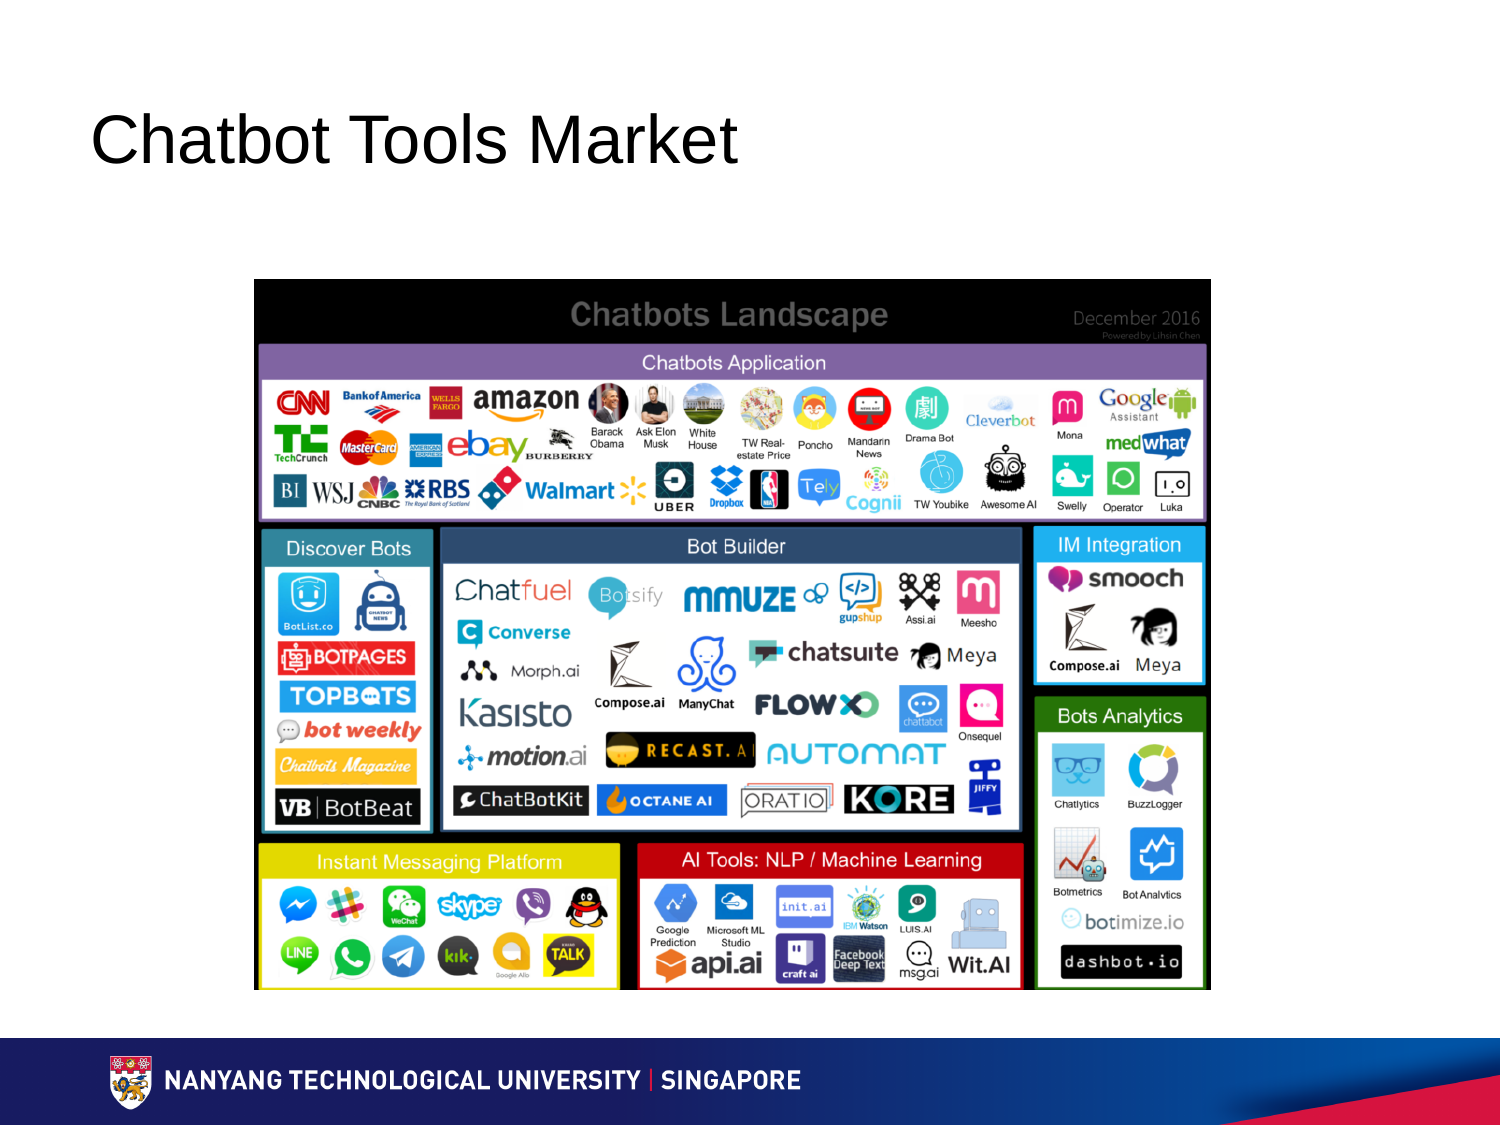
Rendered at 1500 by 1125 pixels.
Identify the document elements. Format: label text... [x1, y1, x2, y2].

title Chatbot Tools Market [75, 42, 1425, 230]
picture [0, 1038, 1500, 1125]
picture [254, 279, 1211, 990]
